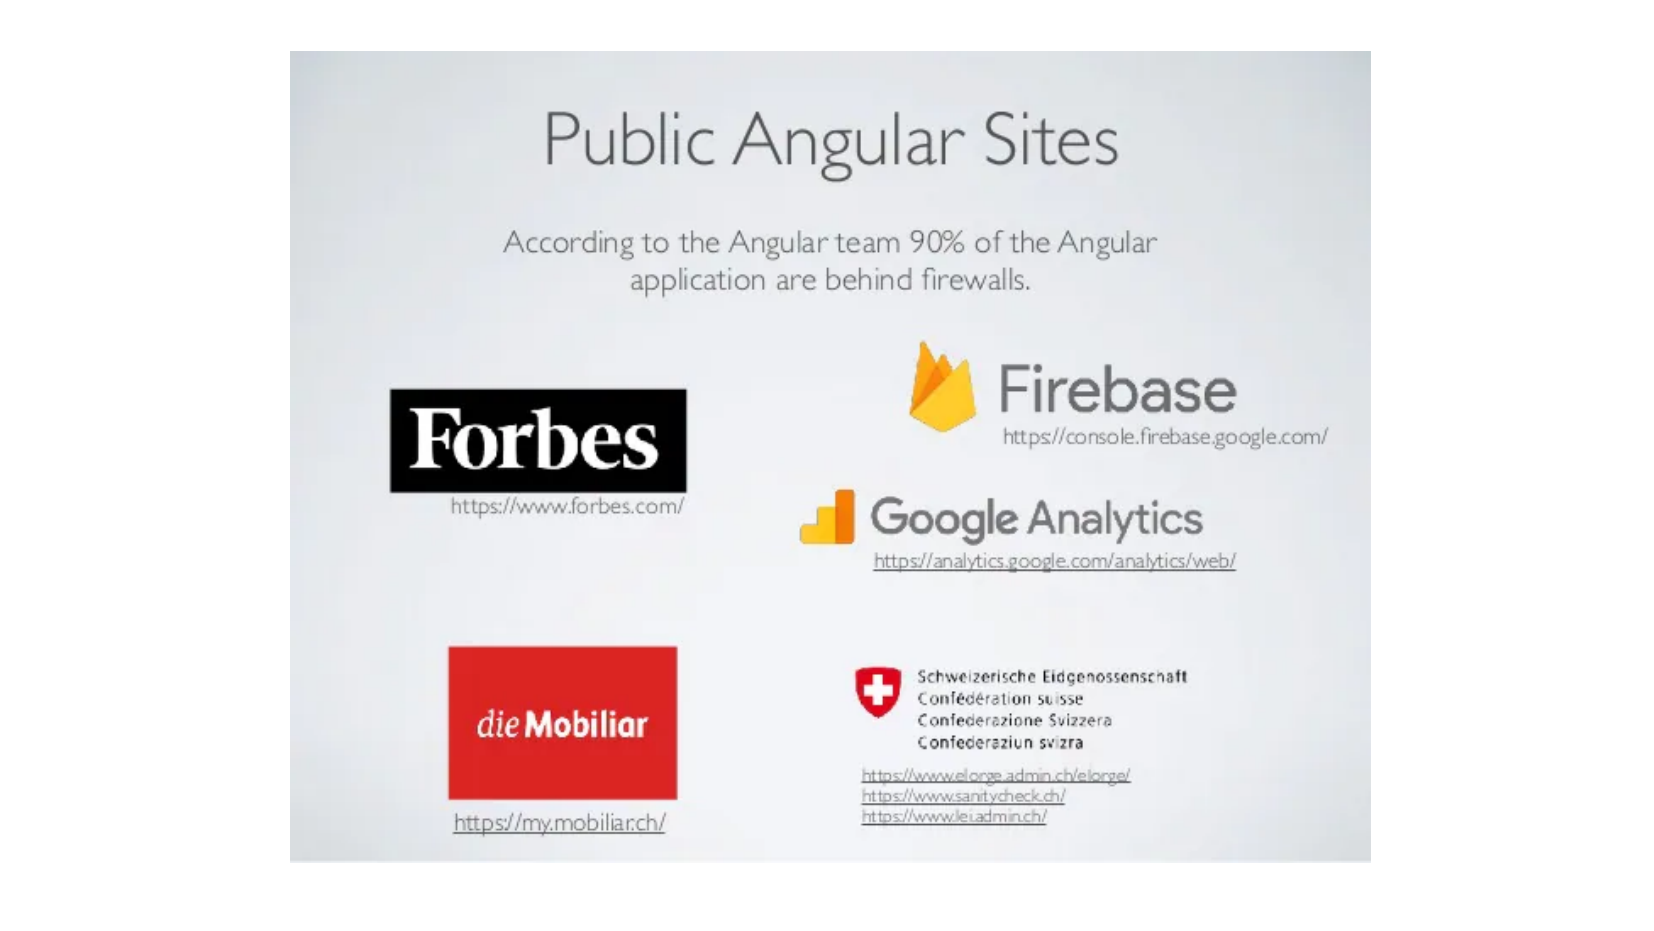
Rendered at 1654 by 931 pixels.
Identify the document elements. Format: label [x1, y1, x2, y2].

picture [290, 51, 1371, 863]
